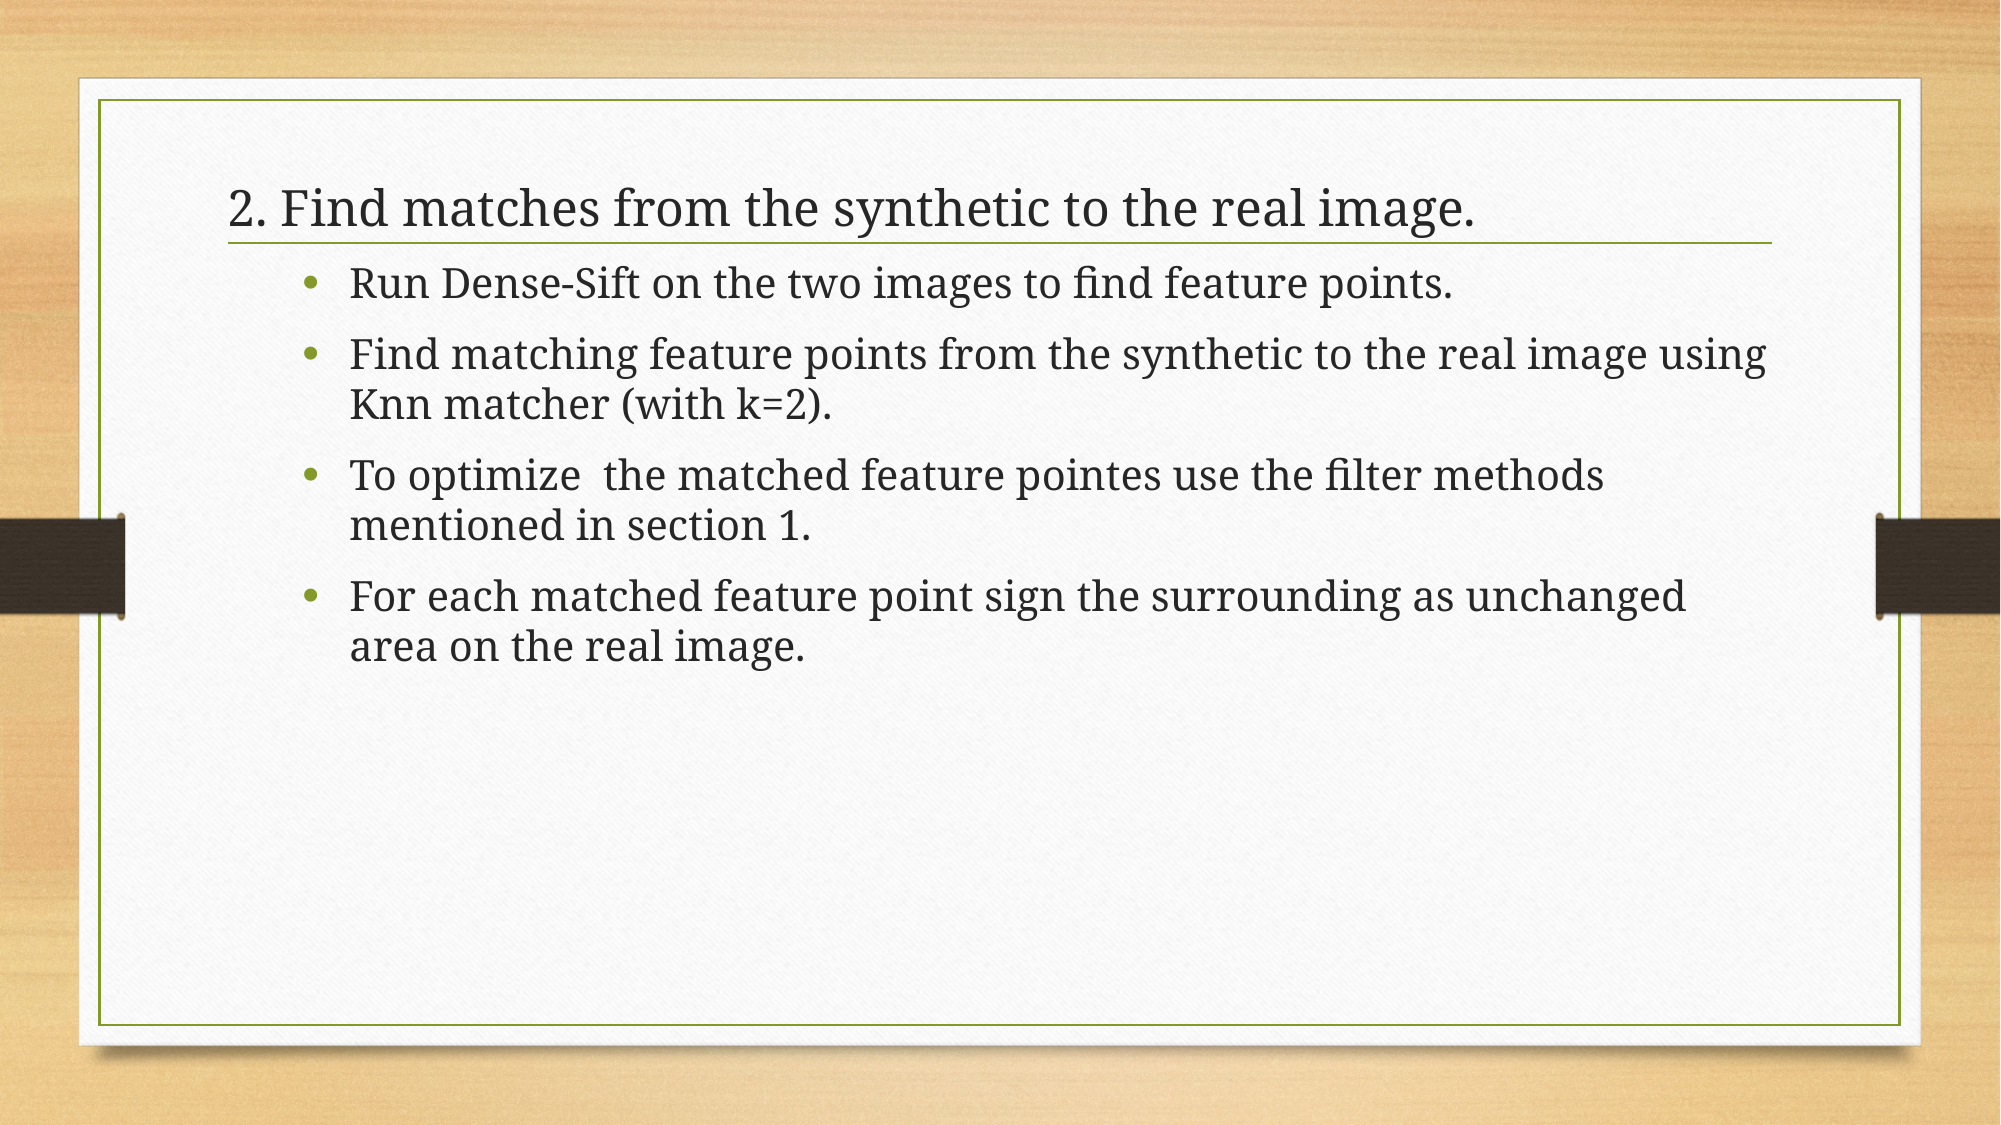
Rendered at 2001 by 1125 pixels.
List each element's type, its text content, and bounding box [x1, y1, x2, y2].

list 2. Find matches from the synthetic to the real image. Run Dense-Sift on the two images to find feature points. Find matching feature points from the synthetic to the real image using Knn matcher (with k=2). To optimize the matched feature pointes use the filter methods mentioned in section 1. For each matched feature point sign the surrounding as unchanged area on the real image. [212, 168, 1788, 964]
picture [0, 0, 2001, 1125]
